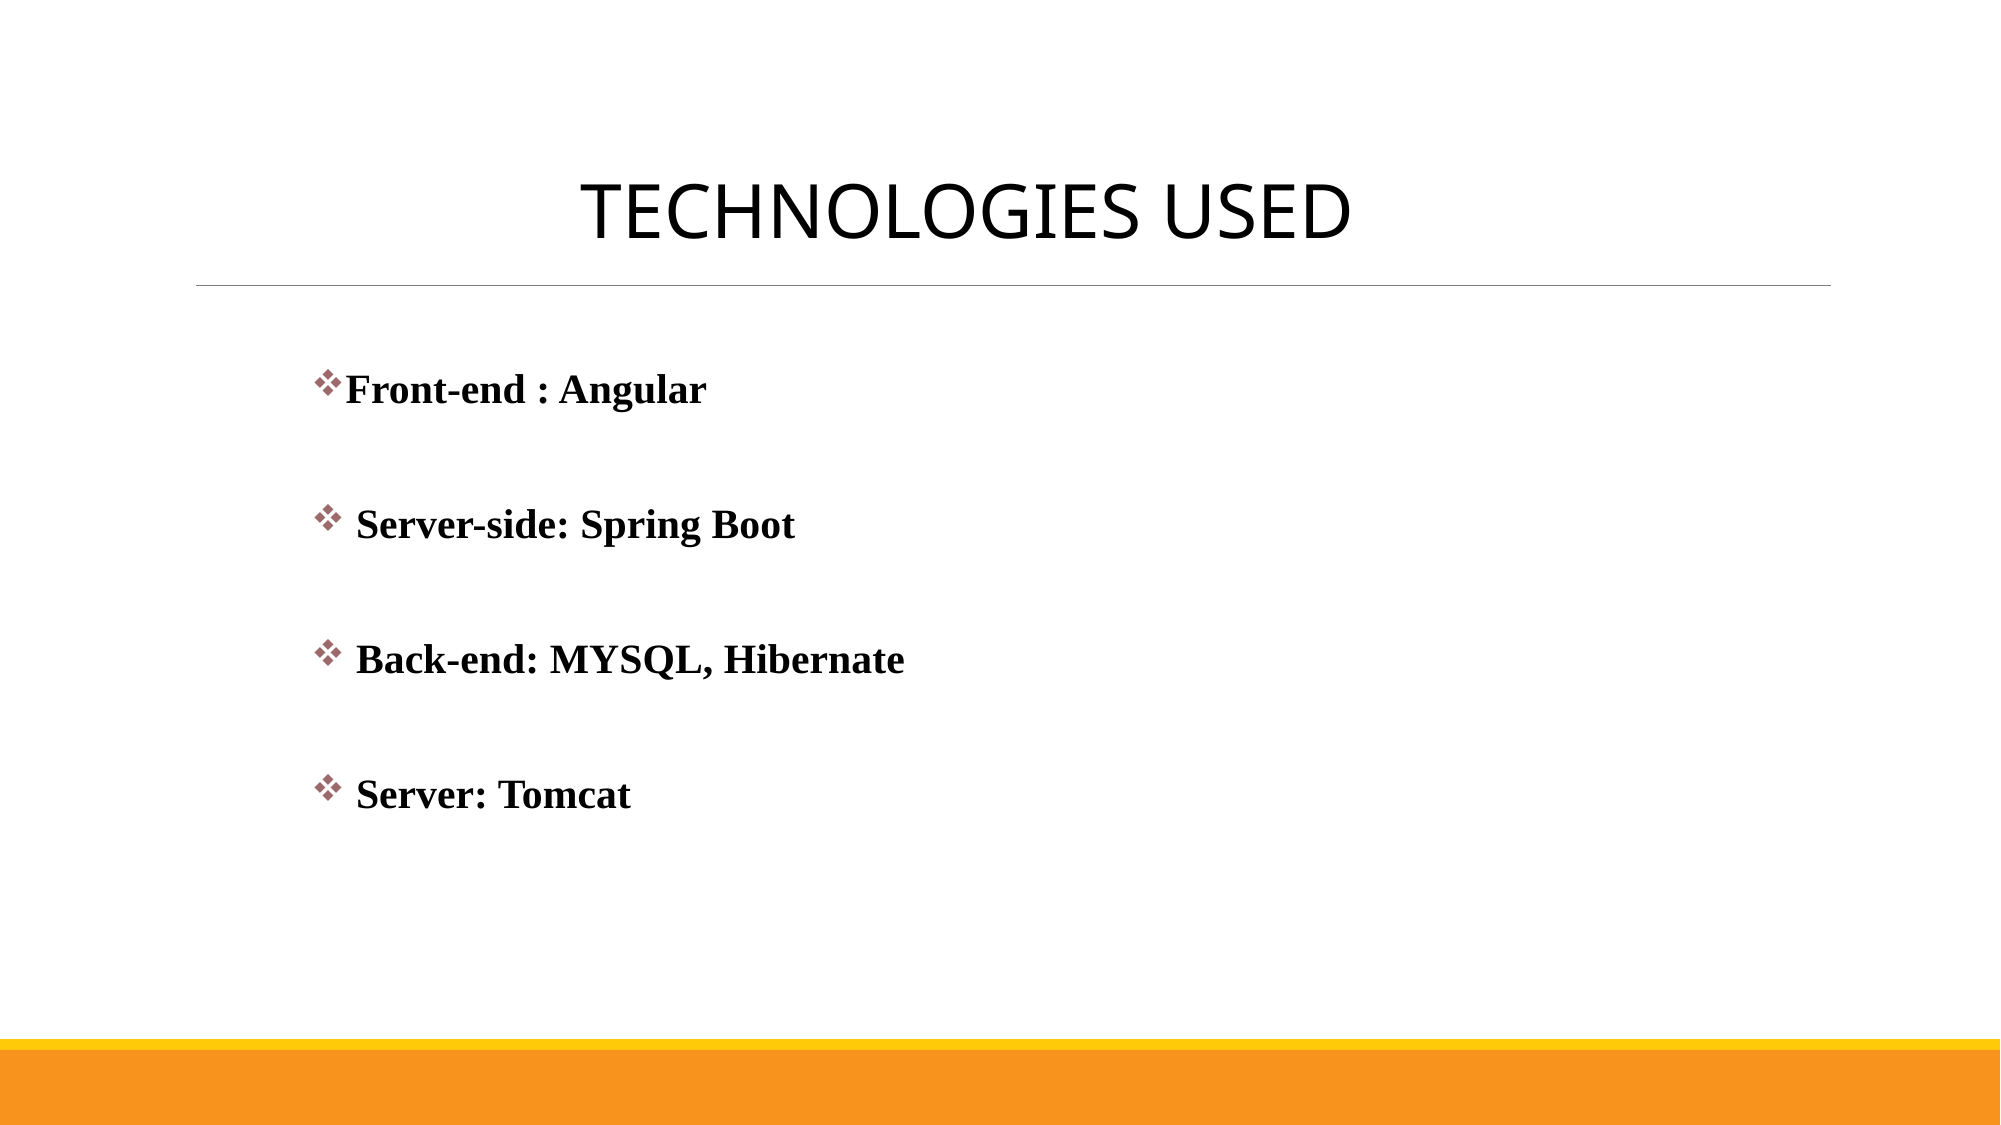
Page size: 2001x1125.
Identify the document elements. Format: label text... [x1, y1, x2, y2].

text_box Front-end : Angular​ Server-side: Spring Boot​ Back-end: MYSQL, Hibernate​ Server: Tomcat [296, 350, 1720, 825]
text_box TECHNOLOGIES USED [425, 156, 1510, 262]
